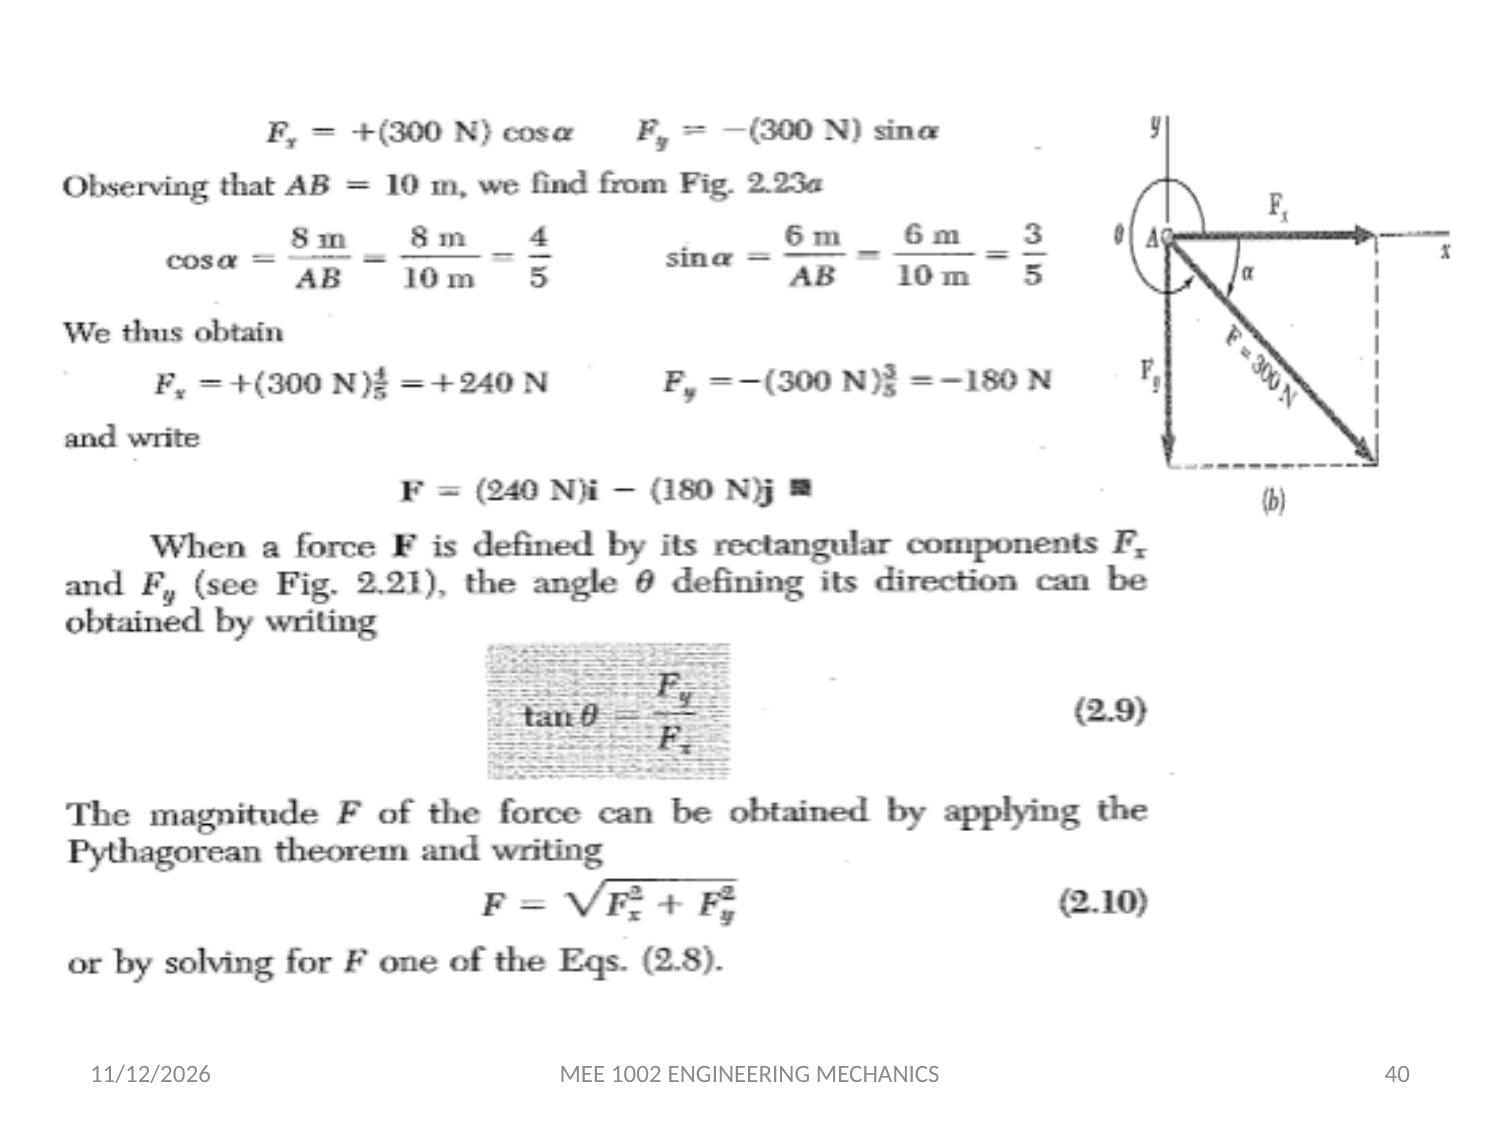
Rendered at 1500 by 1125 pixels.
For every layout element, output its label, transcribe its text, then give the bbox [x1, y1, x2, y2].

slide_number 40 [1074, 1042, 1425, 1103]
footer MEE 1002 ENGINEERING MECHANICS [512, 1042, 988, 1103]
picture [2, 99, 1500, 988]
slide_number 28-Mar-22 [75, 1042, 425, 1103]
